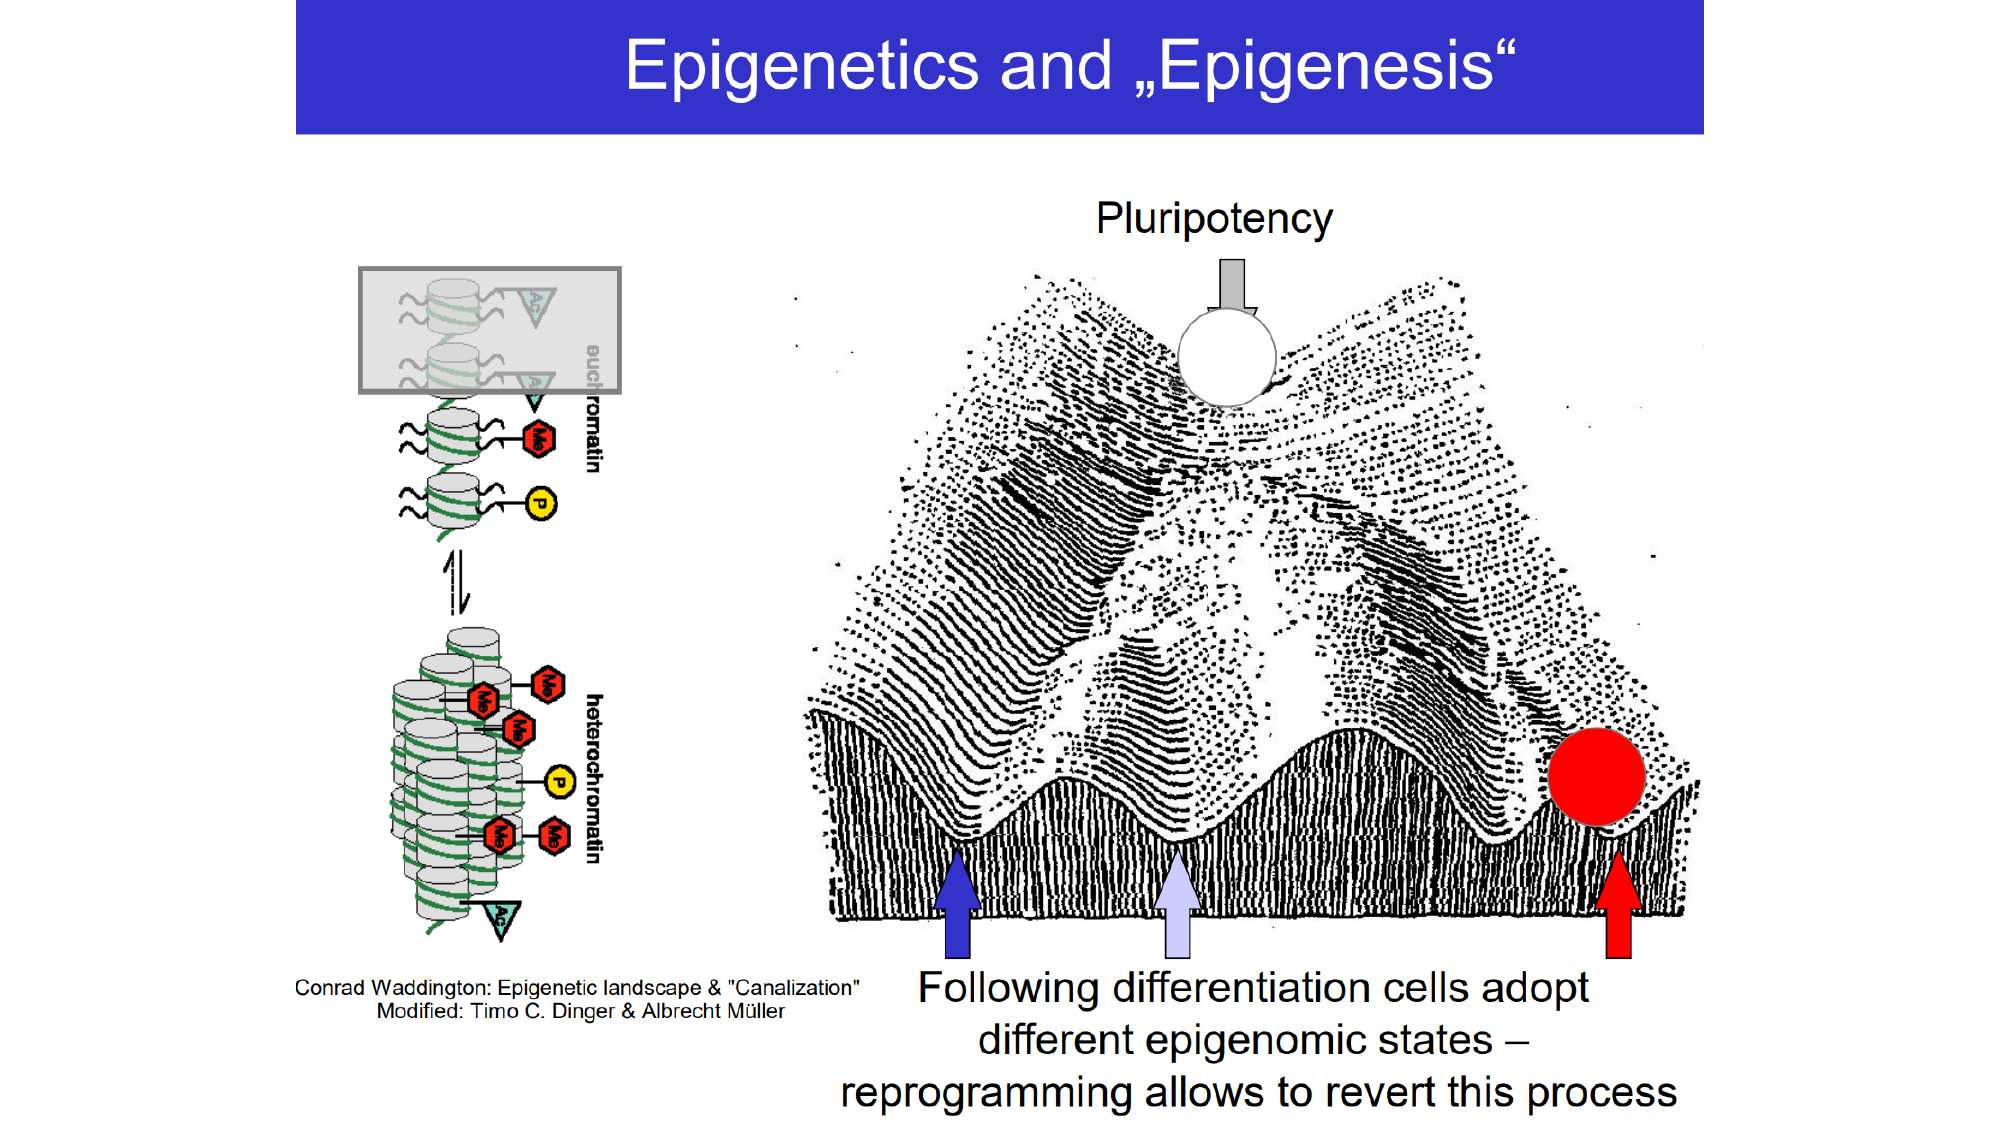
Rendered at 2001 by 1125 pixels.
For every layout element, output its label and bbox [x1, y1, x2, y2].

picture [296, 0, 1704, 1125]
